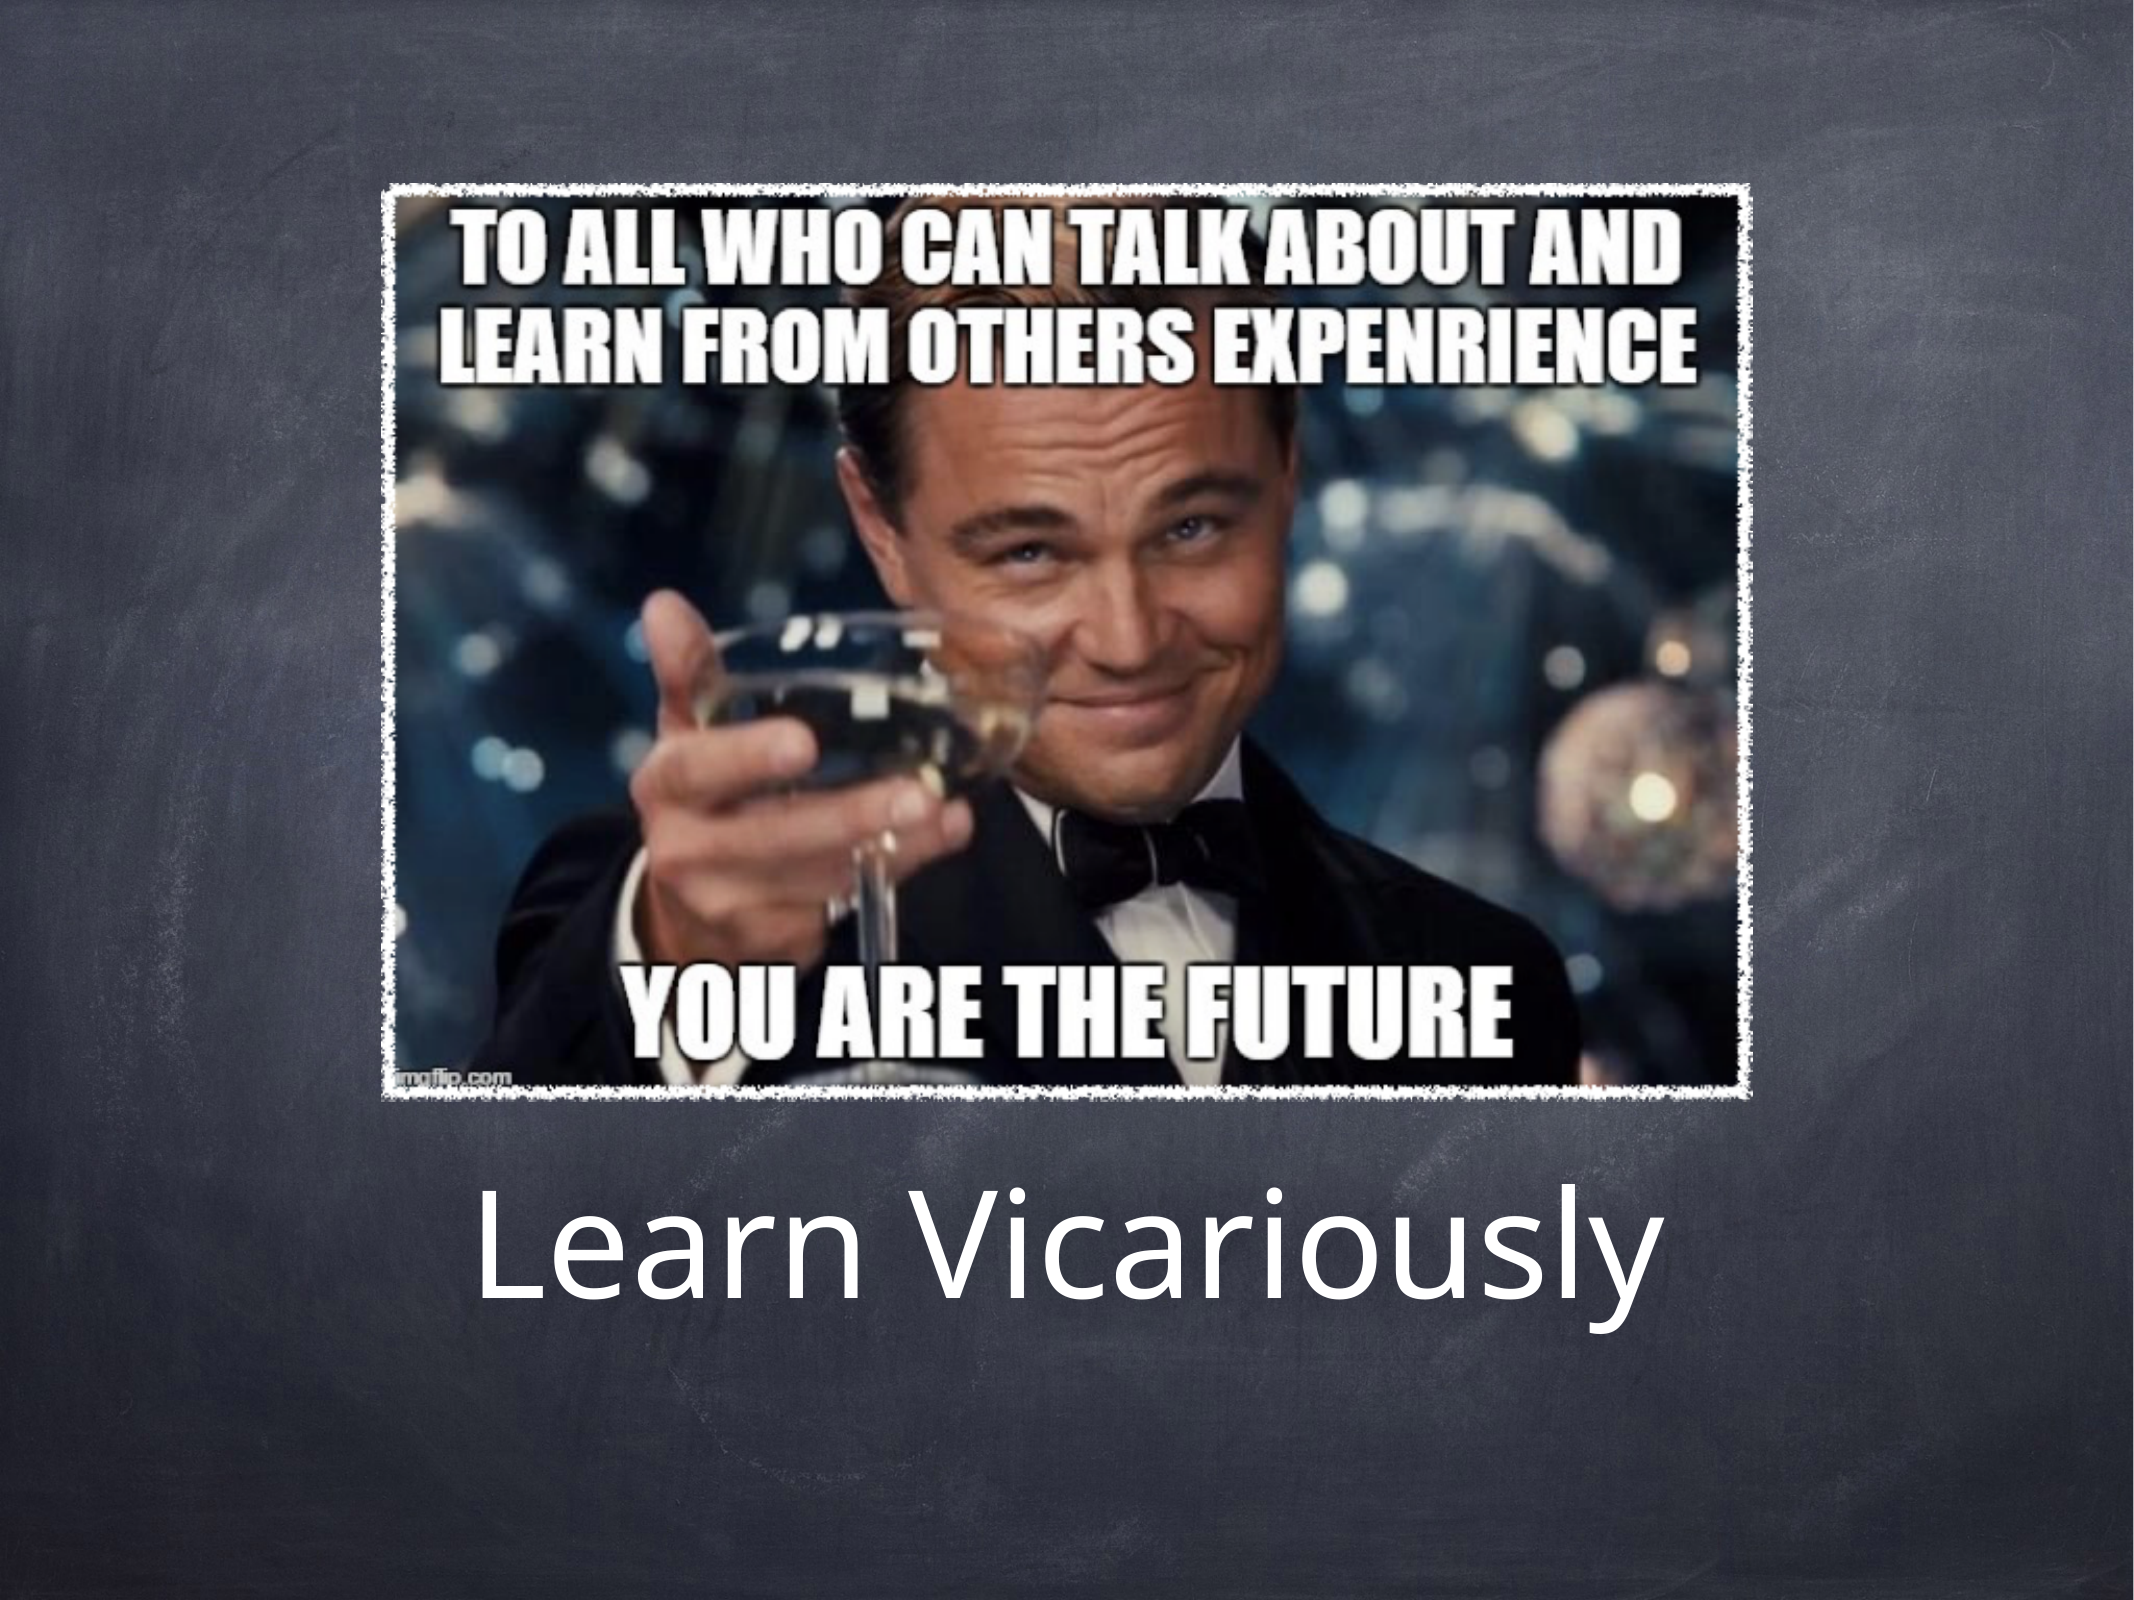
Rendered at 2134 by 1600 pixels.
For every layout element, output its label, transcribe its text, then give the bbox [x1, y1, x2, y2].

picture [0, 0, 2134, 1600]
title Learn Vicariously [193, 1114, 1941, 1363]
